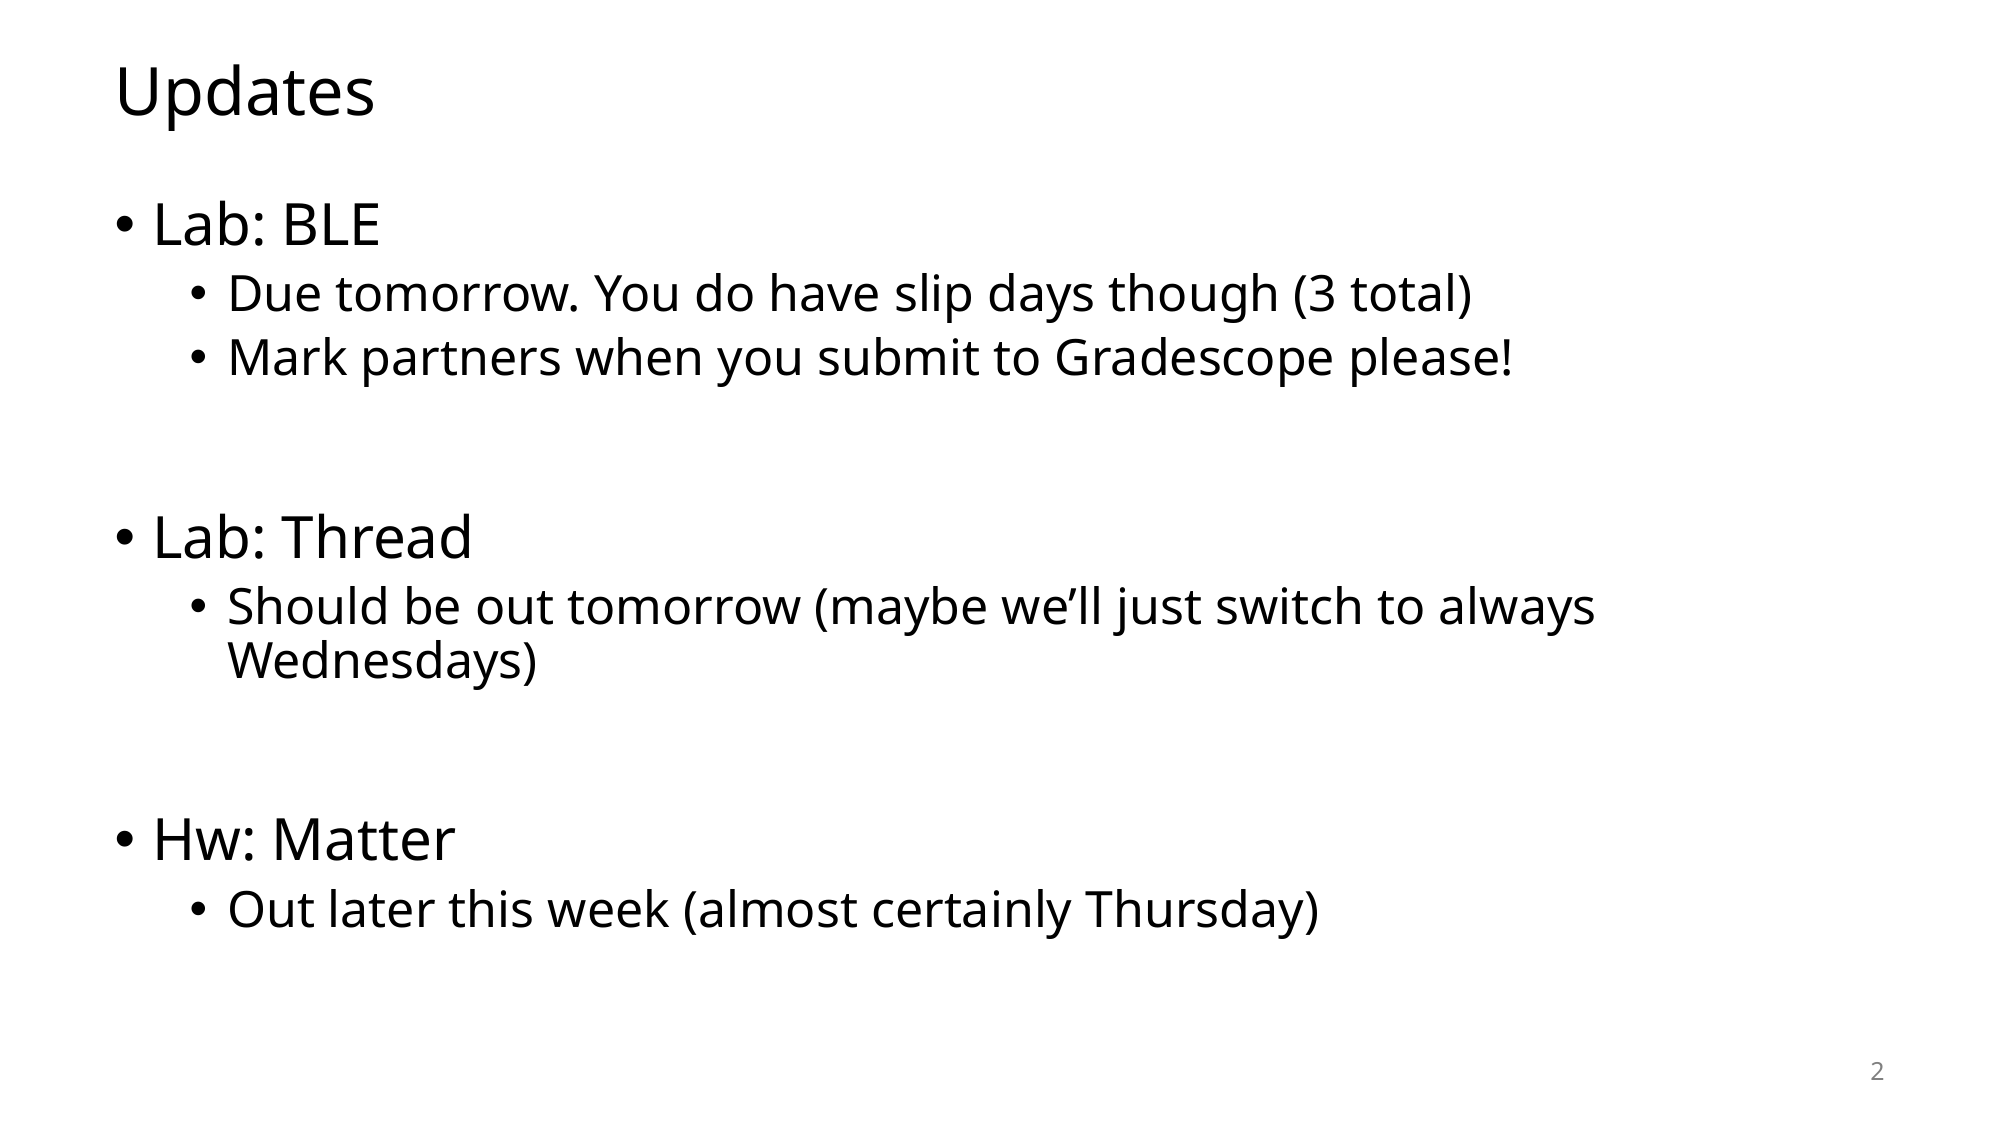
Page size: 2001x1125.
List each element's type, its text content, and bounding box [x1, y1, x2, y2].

title Updates [99, 37, 1900, 150]
list Lab: BLE Due tomorrow. You do have slip days though (3 total) Mark partners when you submit to Gradescope please! Lab: Thread Should be out tomorrow (maybe we’ll just switch to always Wednesdays) Hw: Matter Out later this week (almost certainly Thursday) [99, 187, 1900, 1013]
slide_number 2 [1749, 1042, 1900, 1103]
